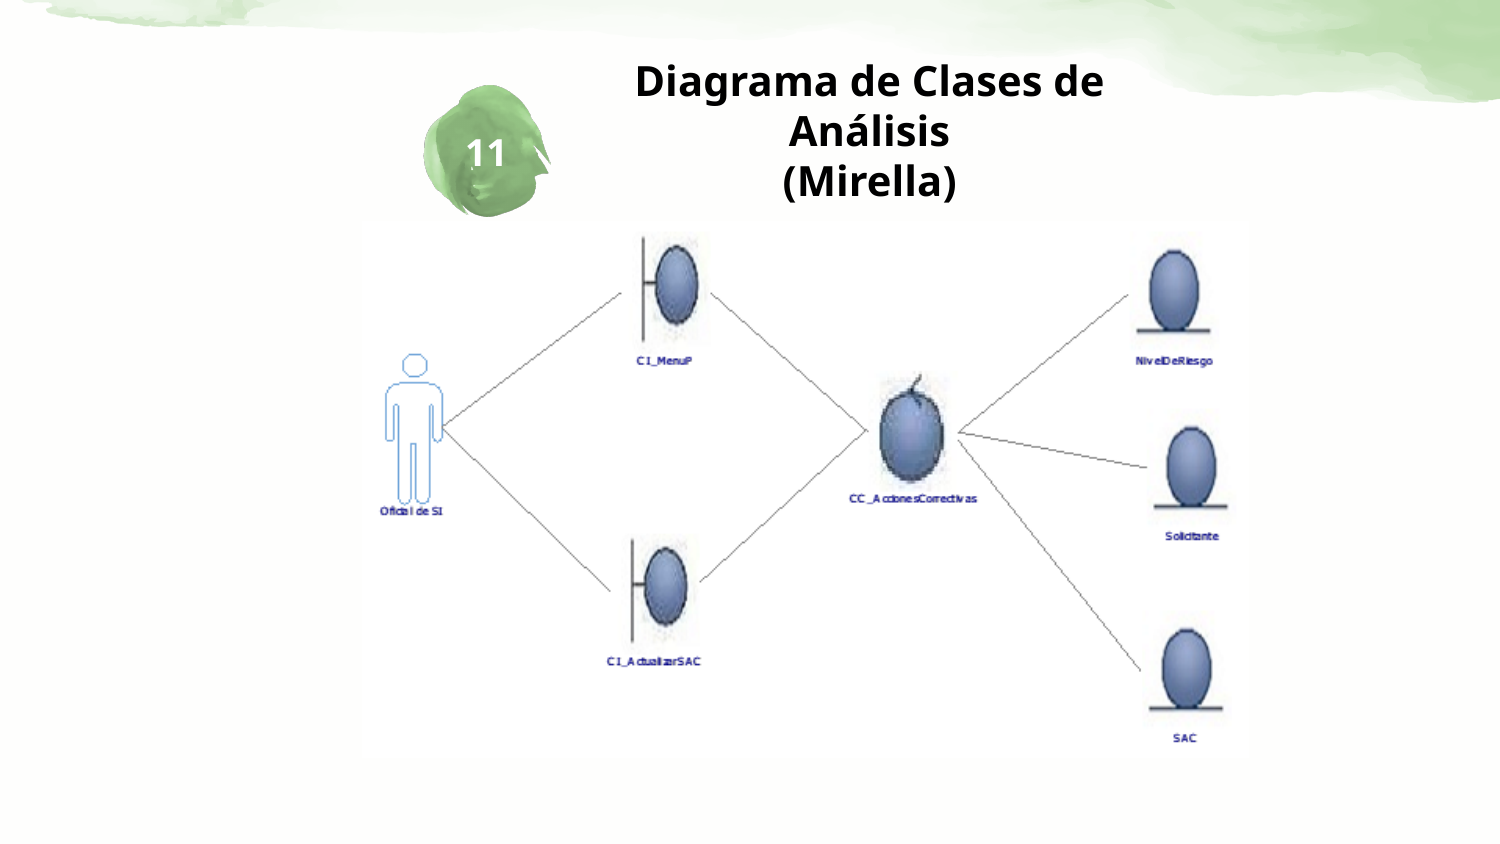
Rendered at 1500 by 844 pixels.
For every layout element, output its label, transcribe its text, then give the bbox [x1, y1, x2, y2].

text_box Diagrama de Clases de Análisis (Mirella) [555, 151, 1190, 220]
picture [0, 0, 1500, 844]
